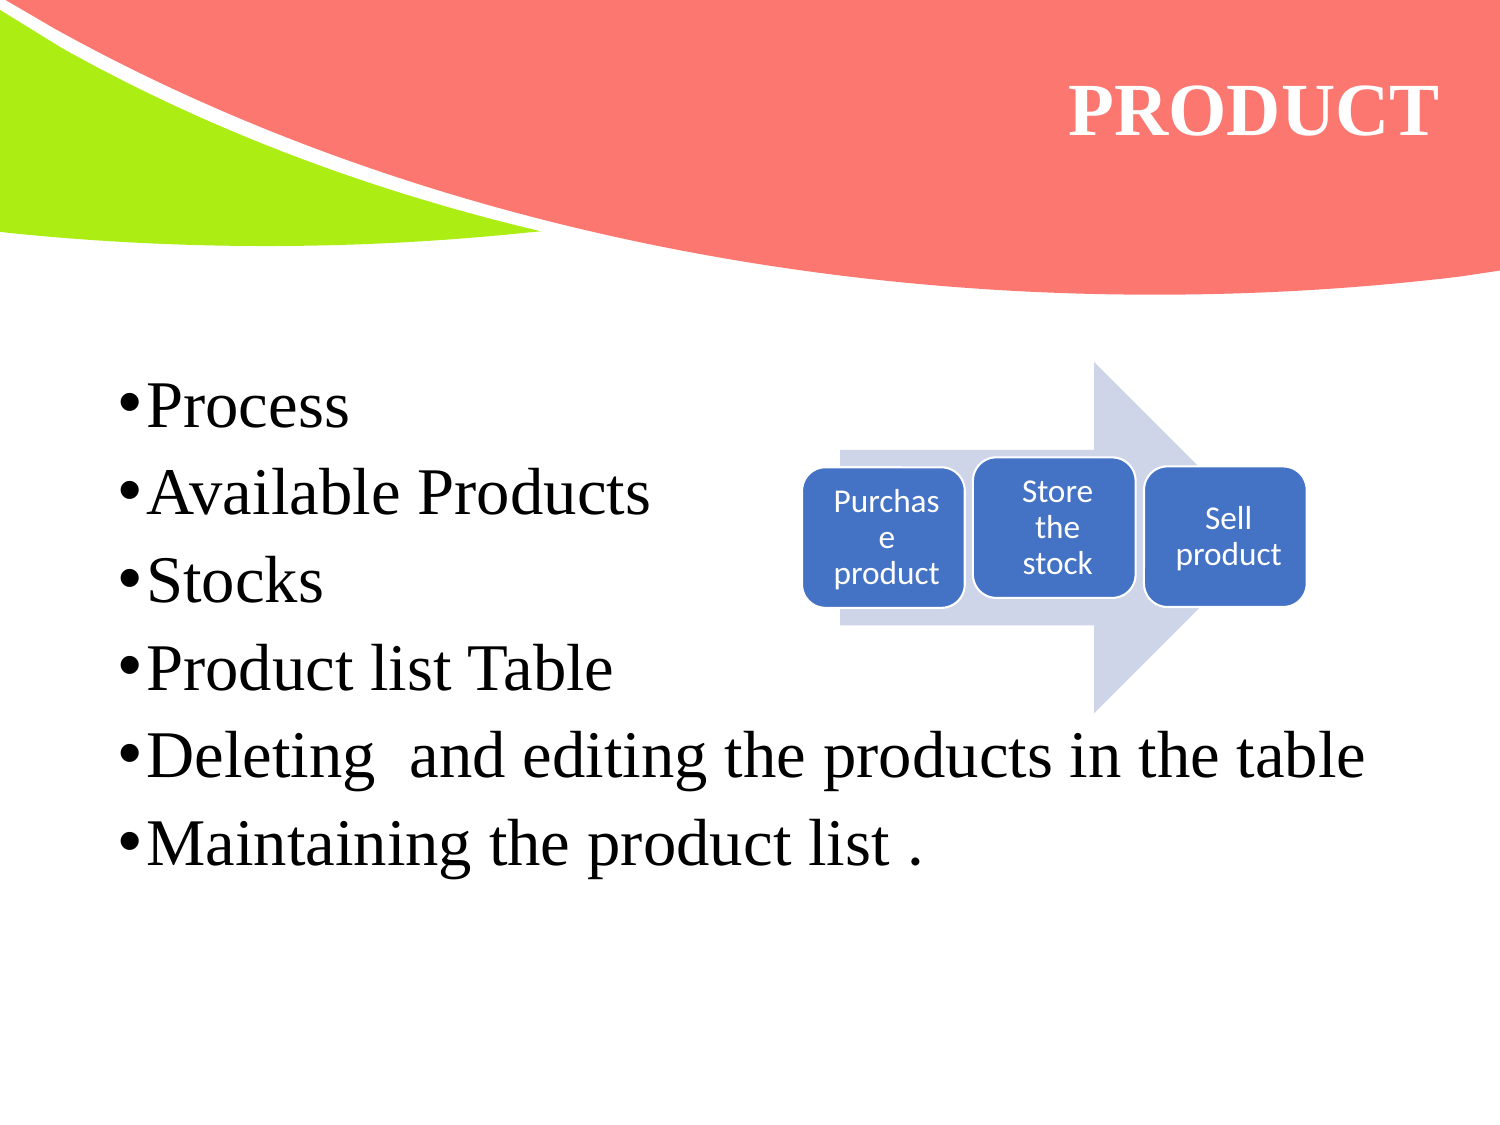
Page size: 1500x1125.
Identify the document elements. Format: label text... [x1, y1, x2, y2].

list Process Available Products Stocks Product list Table Deleting and editing the products in the table Maintaining the product list . [103, 361, 1397, 1014]
title Product [103, 2, 1500, 220]
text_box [801, 361, 1307, 714]
